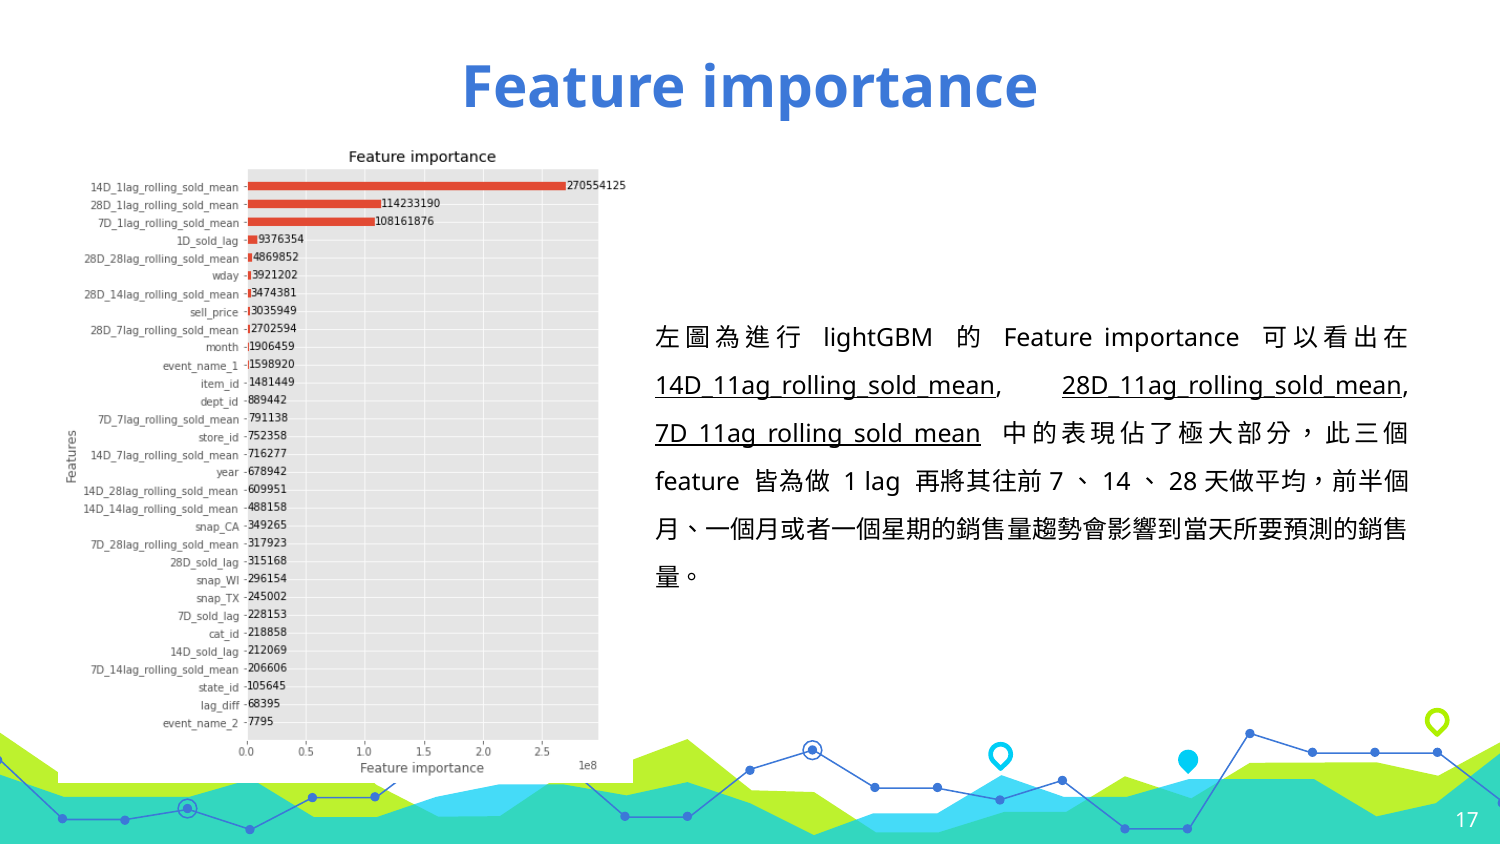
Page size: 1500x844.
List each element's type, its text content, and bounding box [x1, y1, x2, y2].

picture [57, 143, 634, 783]
title Feature importance [19, 29, 1481, 134]
slide_number 17 [1403, 791, 1494, 844]
text_box 左圖為進行 lightGBM 的 Feature importance 可以看出在 14D_11ag_rolling_sold_mean, 28D_11ag_rolling_sold_mean, 7D_11ag_rolling_sold_mean 中的表現佔了極大部分，此三個 feature 皆為做 1 lag 再將其往前7、14、28天做平均，前半個月、一個月或者一個星期的銷售量趨勢會影響到當天所要預測的銷售量。 [640, 296, 1424, 599]
